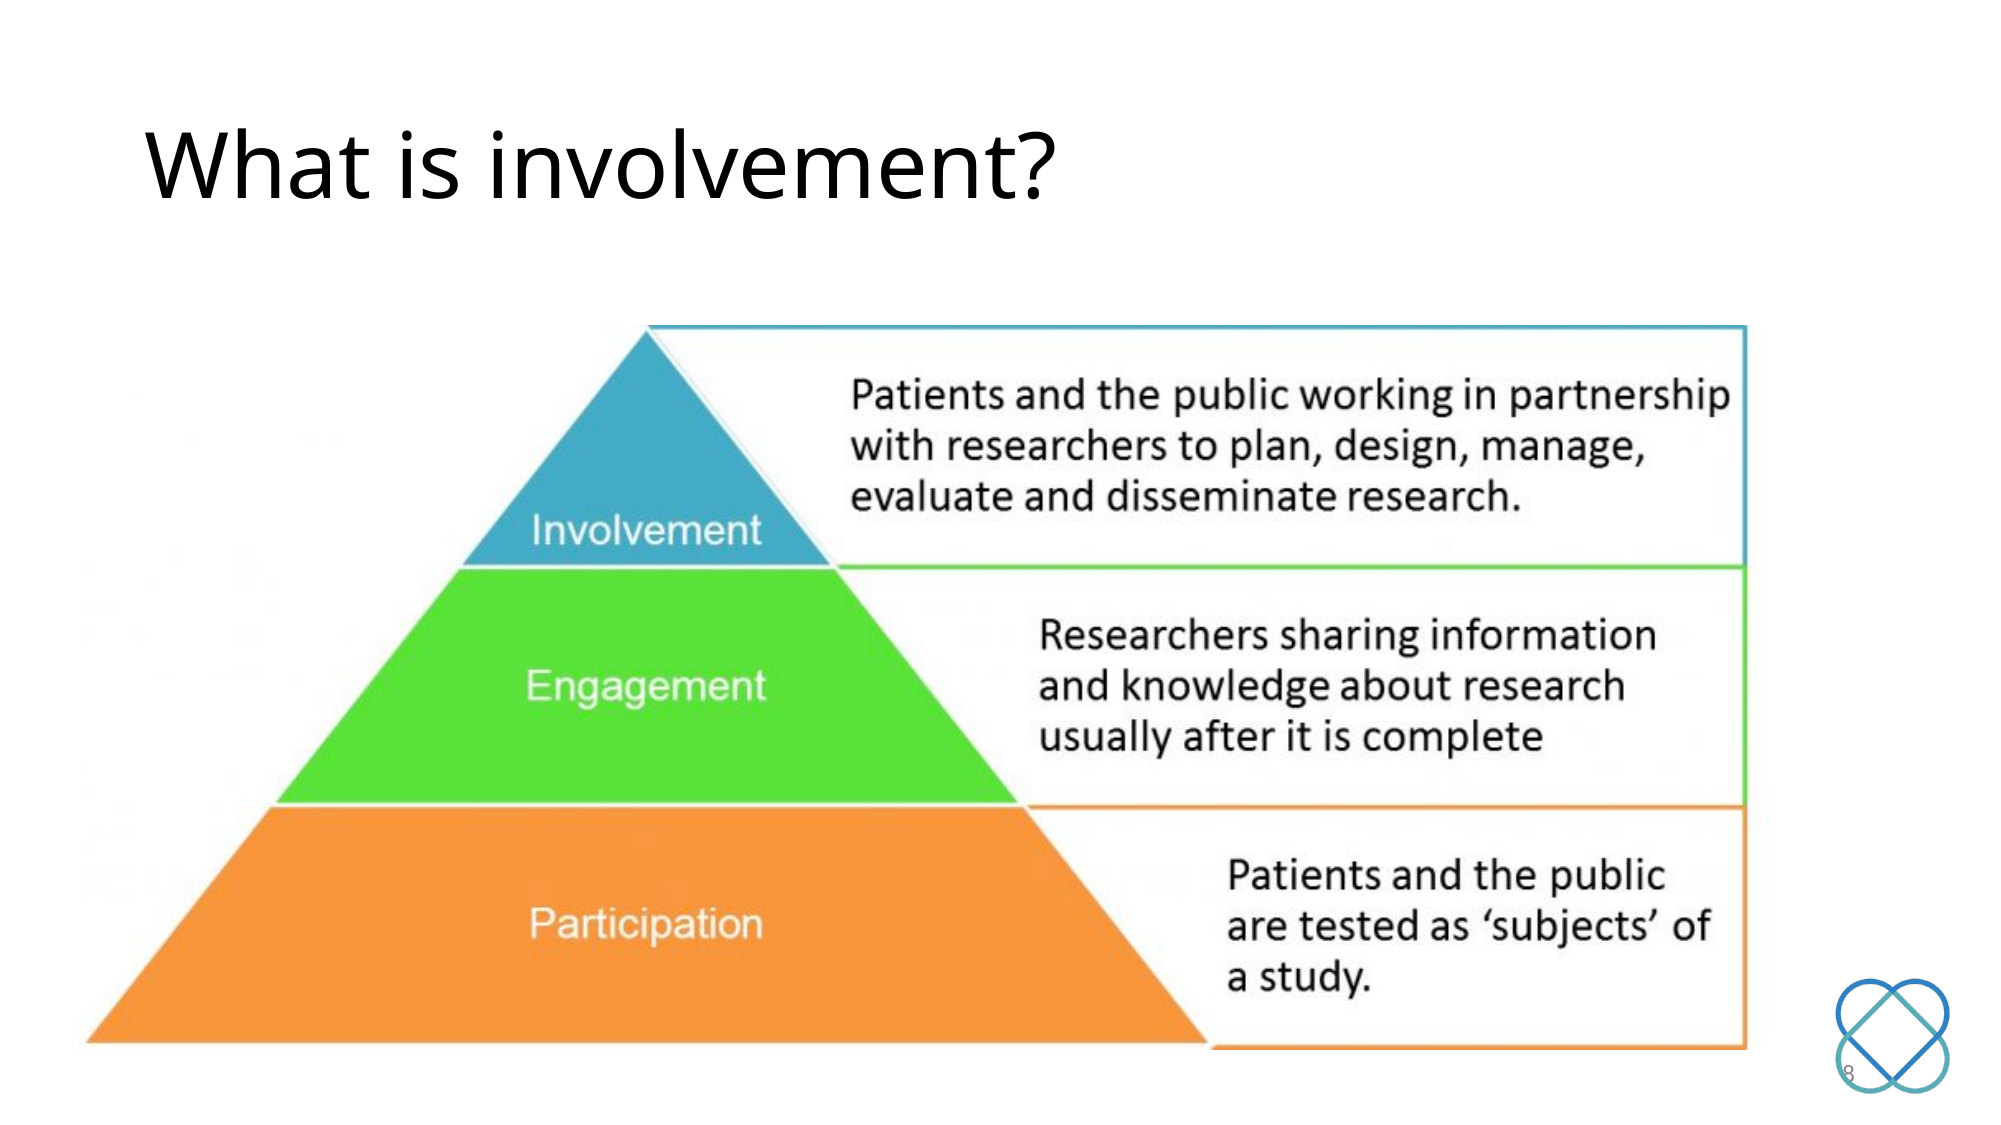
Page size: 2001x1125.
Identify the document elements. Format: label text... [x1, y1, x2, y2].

picture [1834, 976, 1951, 1095]
slide_number 8 [1831, 1050, 1863, 1096]
title What is involvement? [136, 59, 1863, 278]
picture [78, 324, 1770, 1050]
